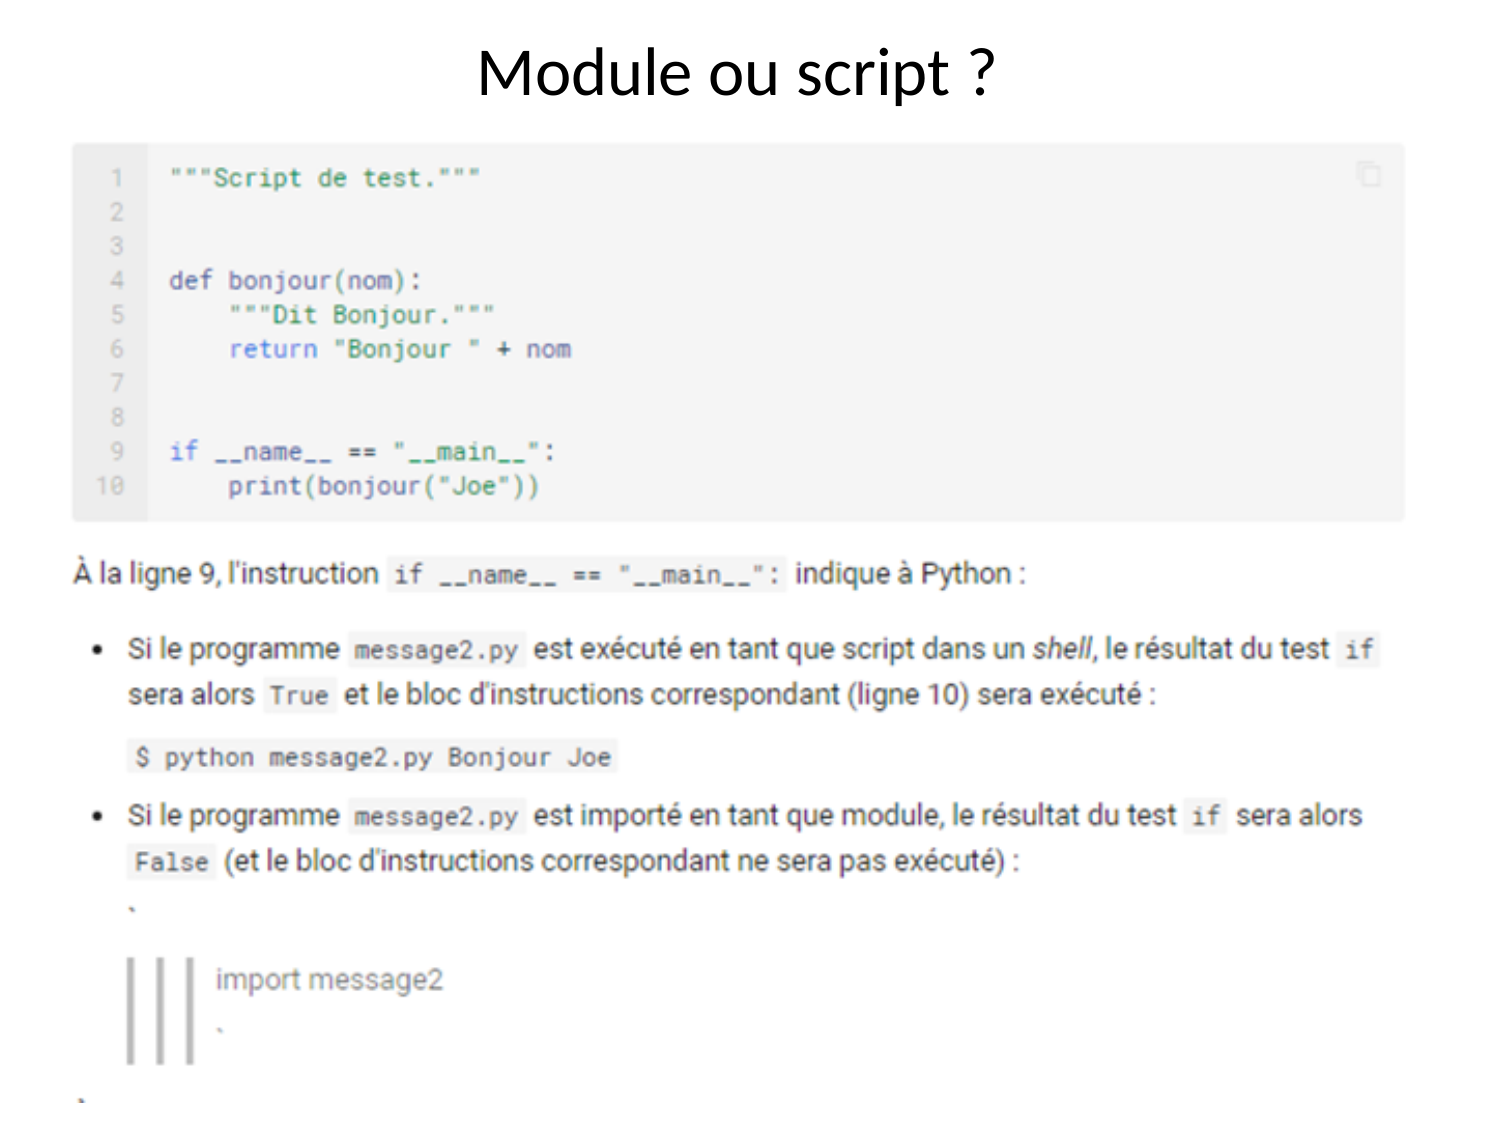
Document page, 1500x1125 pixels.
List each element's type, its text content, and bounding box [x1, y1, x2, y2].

title Module ou script ? [0, 0, 1475, 146]
picture [58, 114, 1435, 1103]
